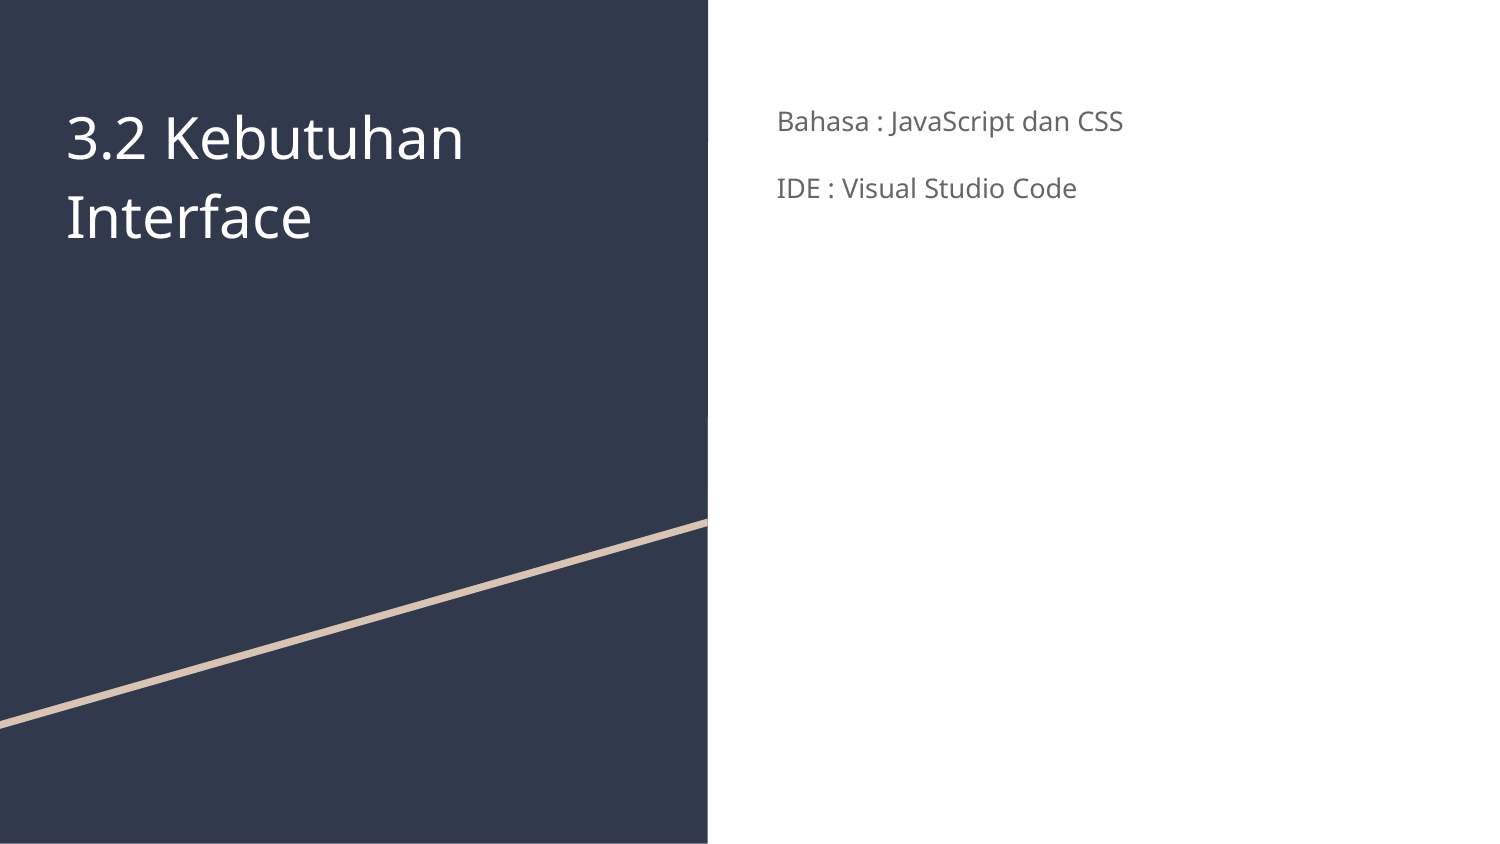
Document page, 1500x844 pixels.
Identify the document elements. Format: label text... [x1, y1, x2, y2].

title 3.2 Kebutuhan Interface [51, 82, 660, 494]
list Bahasa : JavaScript dan CSS IDE : Visual Studio Code [761, 82, 1446, 755]
